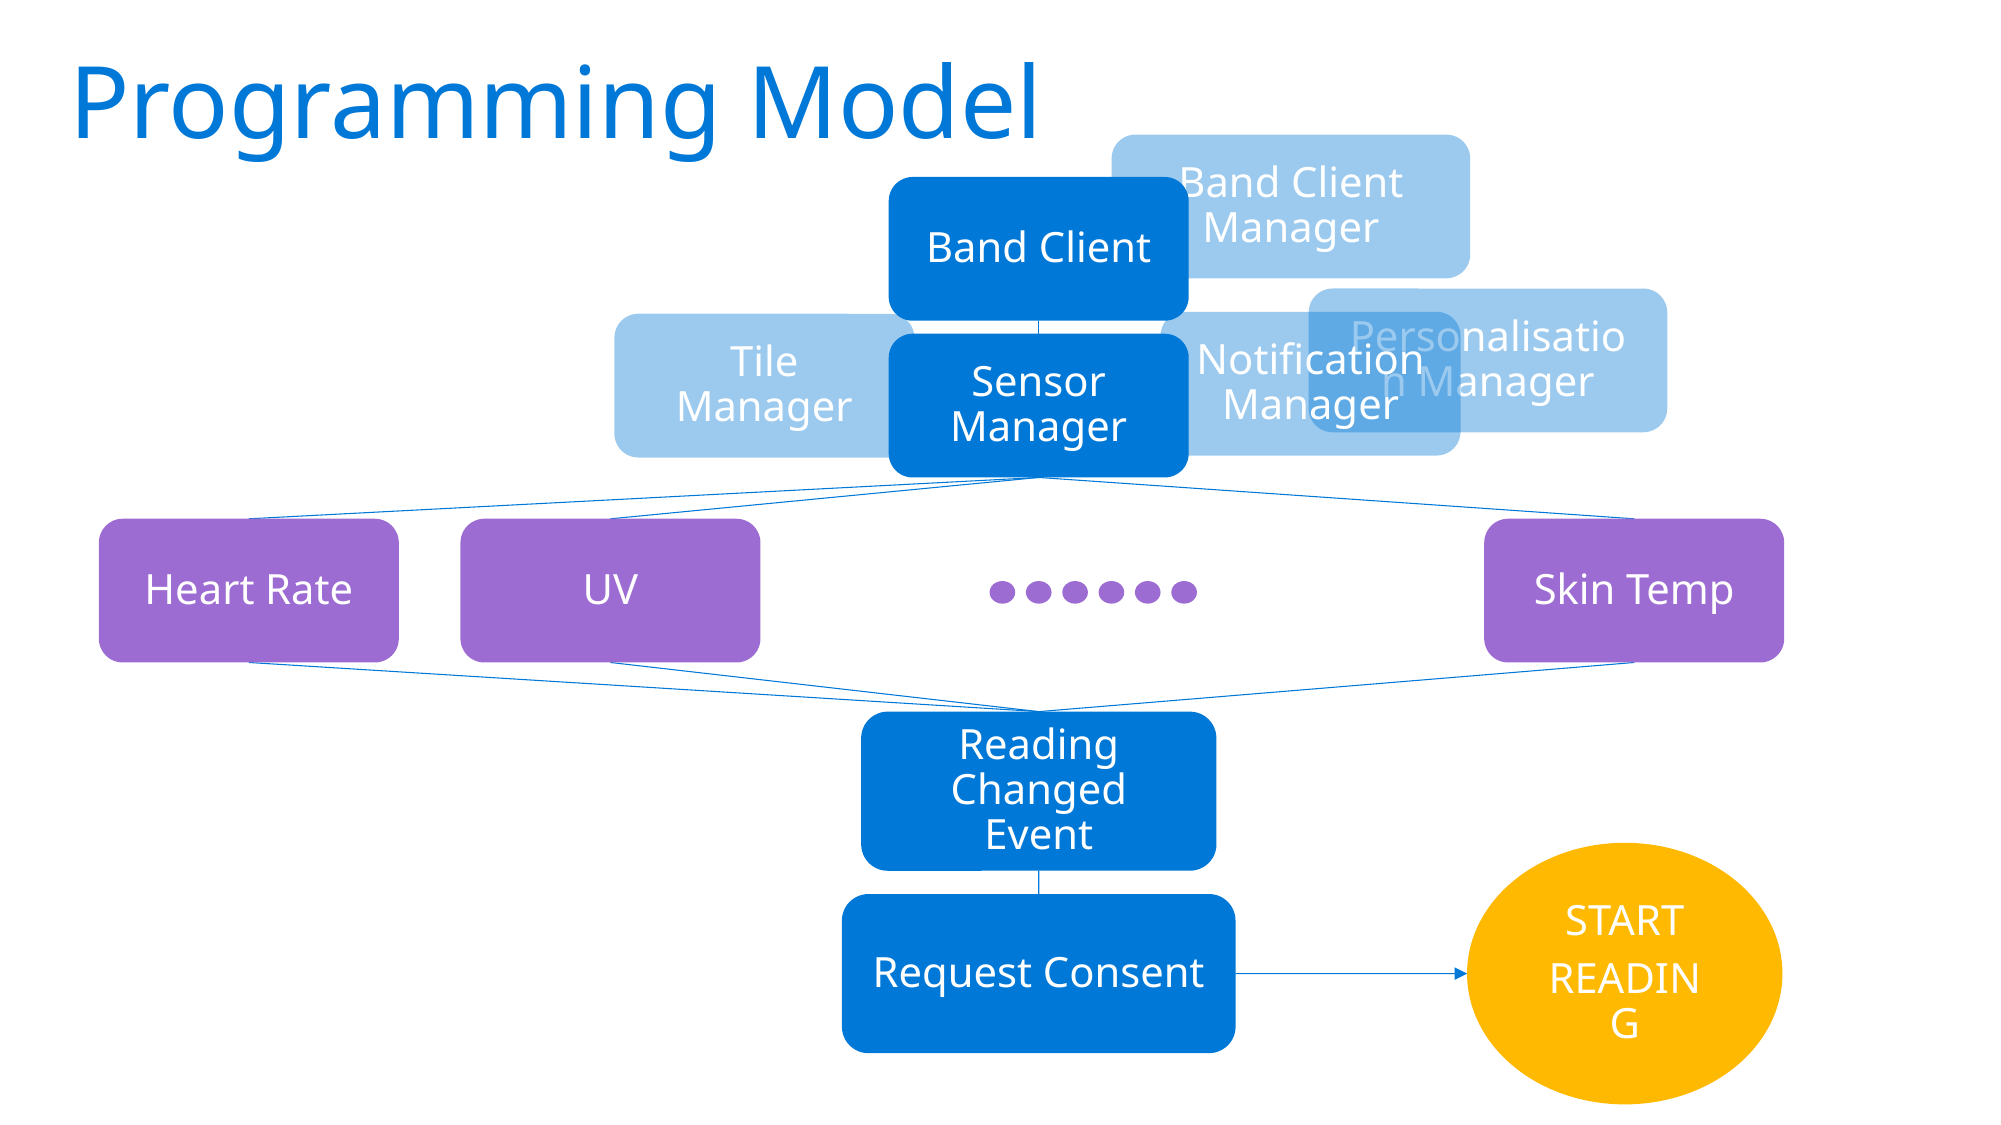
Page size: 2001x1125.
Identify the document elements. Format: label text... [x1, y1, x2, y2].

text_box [1235, 842, 1783, 1105]
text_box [841, 870, 1235, 1054]
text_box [248, 663, 1635, 871]
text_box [98, 477, 1785, 663]
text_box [614, 288, 1668, 478]
title Programming Model [46, 34, 1959, 196]
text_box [888, 134, 1471, 288]
